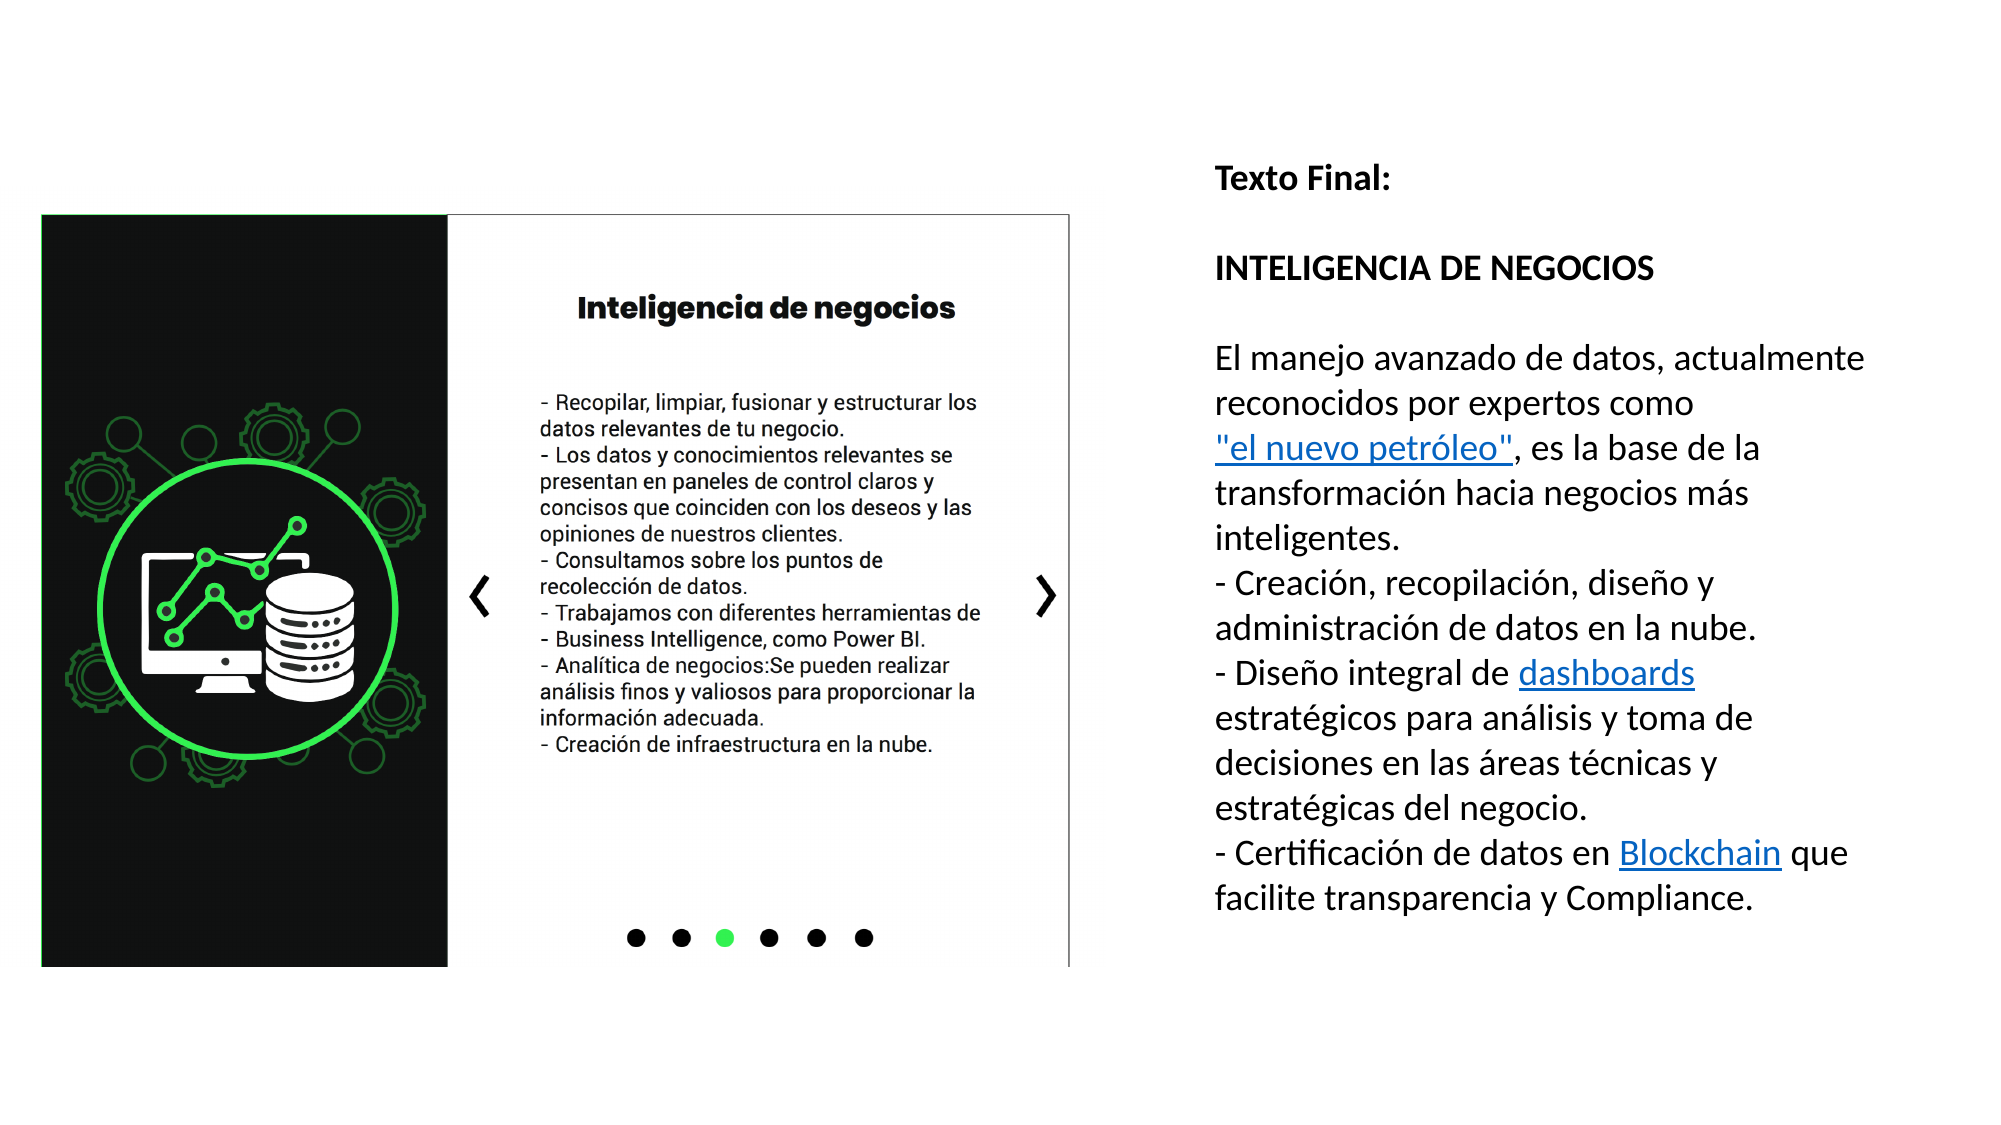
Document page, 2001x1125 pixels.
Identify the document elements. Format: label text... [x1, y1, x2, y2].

picture [0, 186, 1106, 967]
text_box Texto Final: INTELIGENCIA DE NEGOCIOS El manejo avanzado de datos, actualmente reconocidos por expertos como "el nuevo petróleo", es la base de la transformación hacia negocios más inteligentes. - Creación, recopilación, diseño y administración de datos en la nube. - Diseño integral de dashboards estratégicos para análisis y toma de decisiones en las áreas técnicas y estratégicas del negocio. - Certificación de datos en Blockchain que facilite transparencia y Compliance. [1199, 145, 1881, 926]
